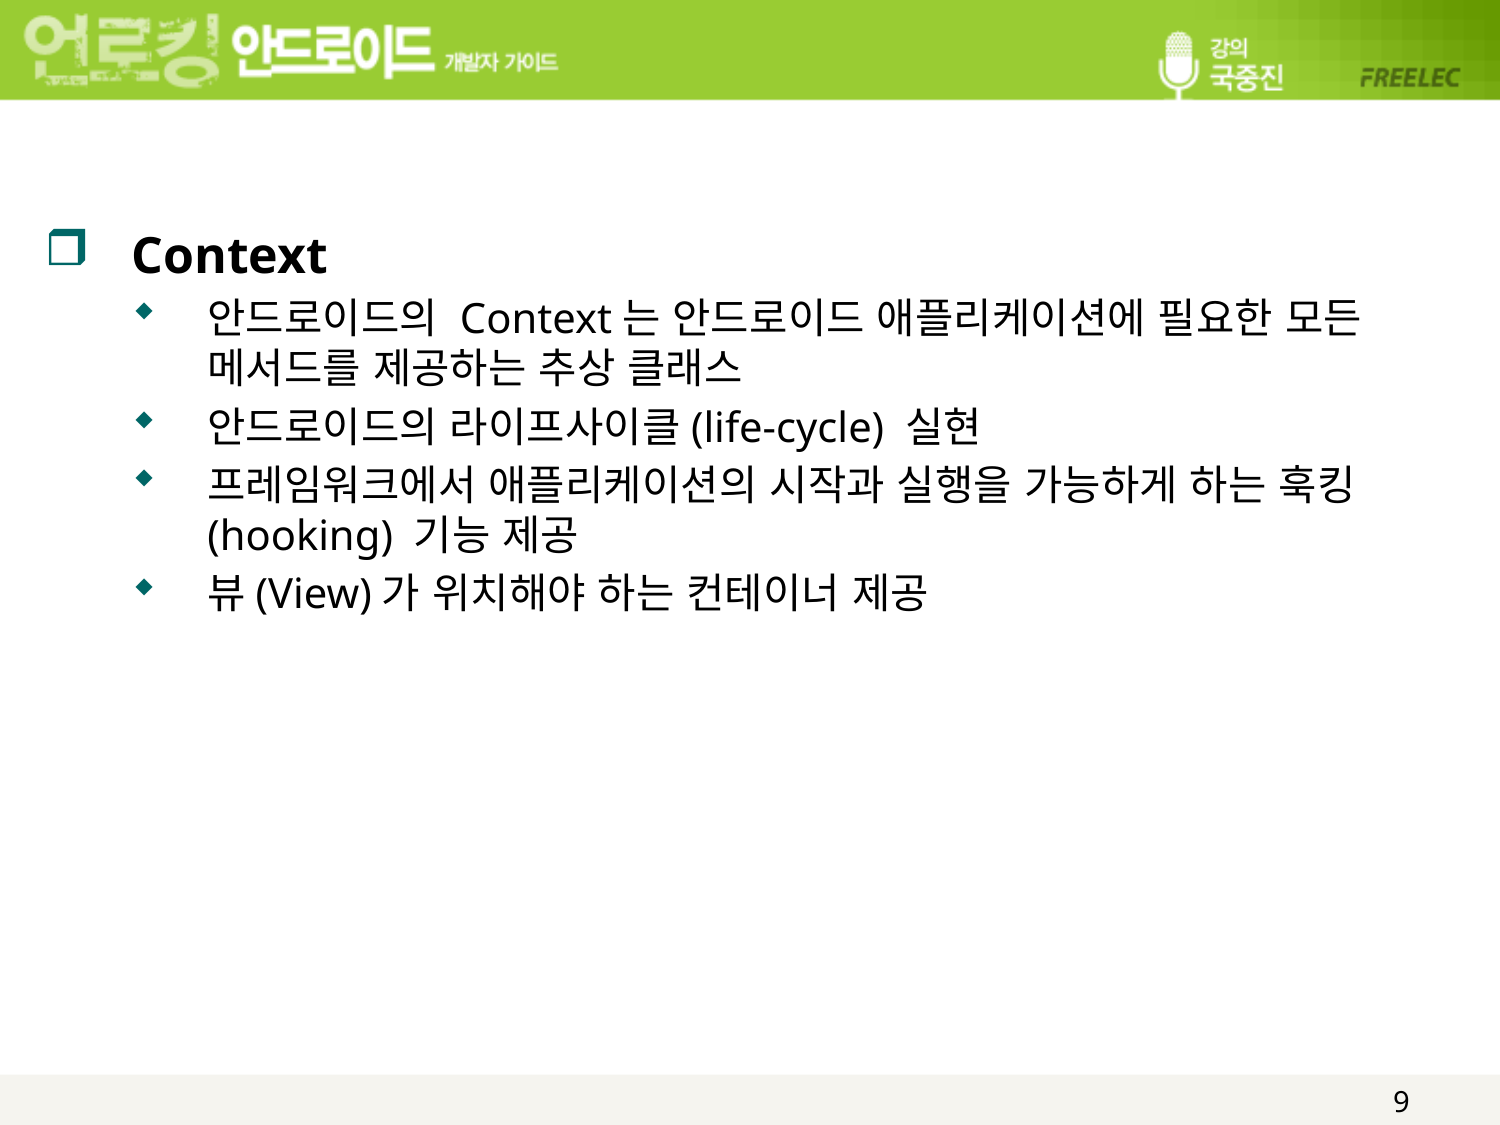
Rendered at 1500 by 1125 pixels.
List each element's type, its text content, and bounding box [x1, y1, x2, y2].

slide_number 9 [1074, 1075, 1426, 1121]
picture [0, 0, 1500, 1074]
list Context 안드로이드의 Context는 안드로이드 애플리케이션에 필요한 모든 메서드를 제공하는 추상 클래스 안드로이드의 라이프사이클(life-cycle) 실현 프레임워크에서 애플리케이션의 시작과 실행을 가능하게 하는 훅킹(hooking) 기능 제공 뷰(View)가 위치해야 하는 컨테이너 제공 [29, 215, 1448, 1067]
